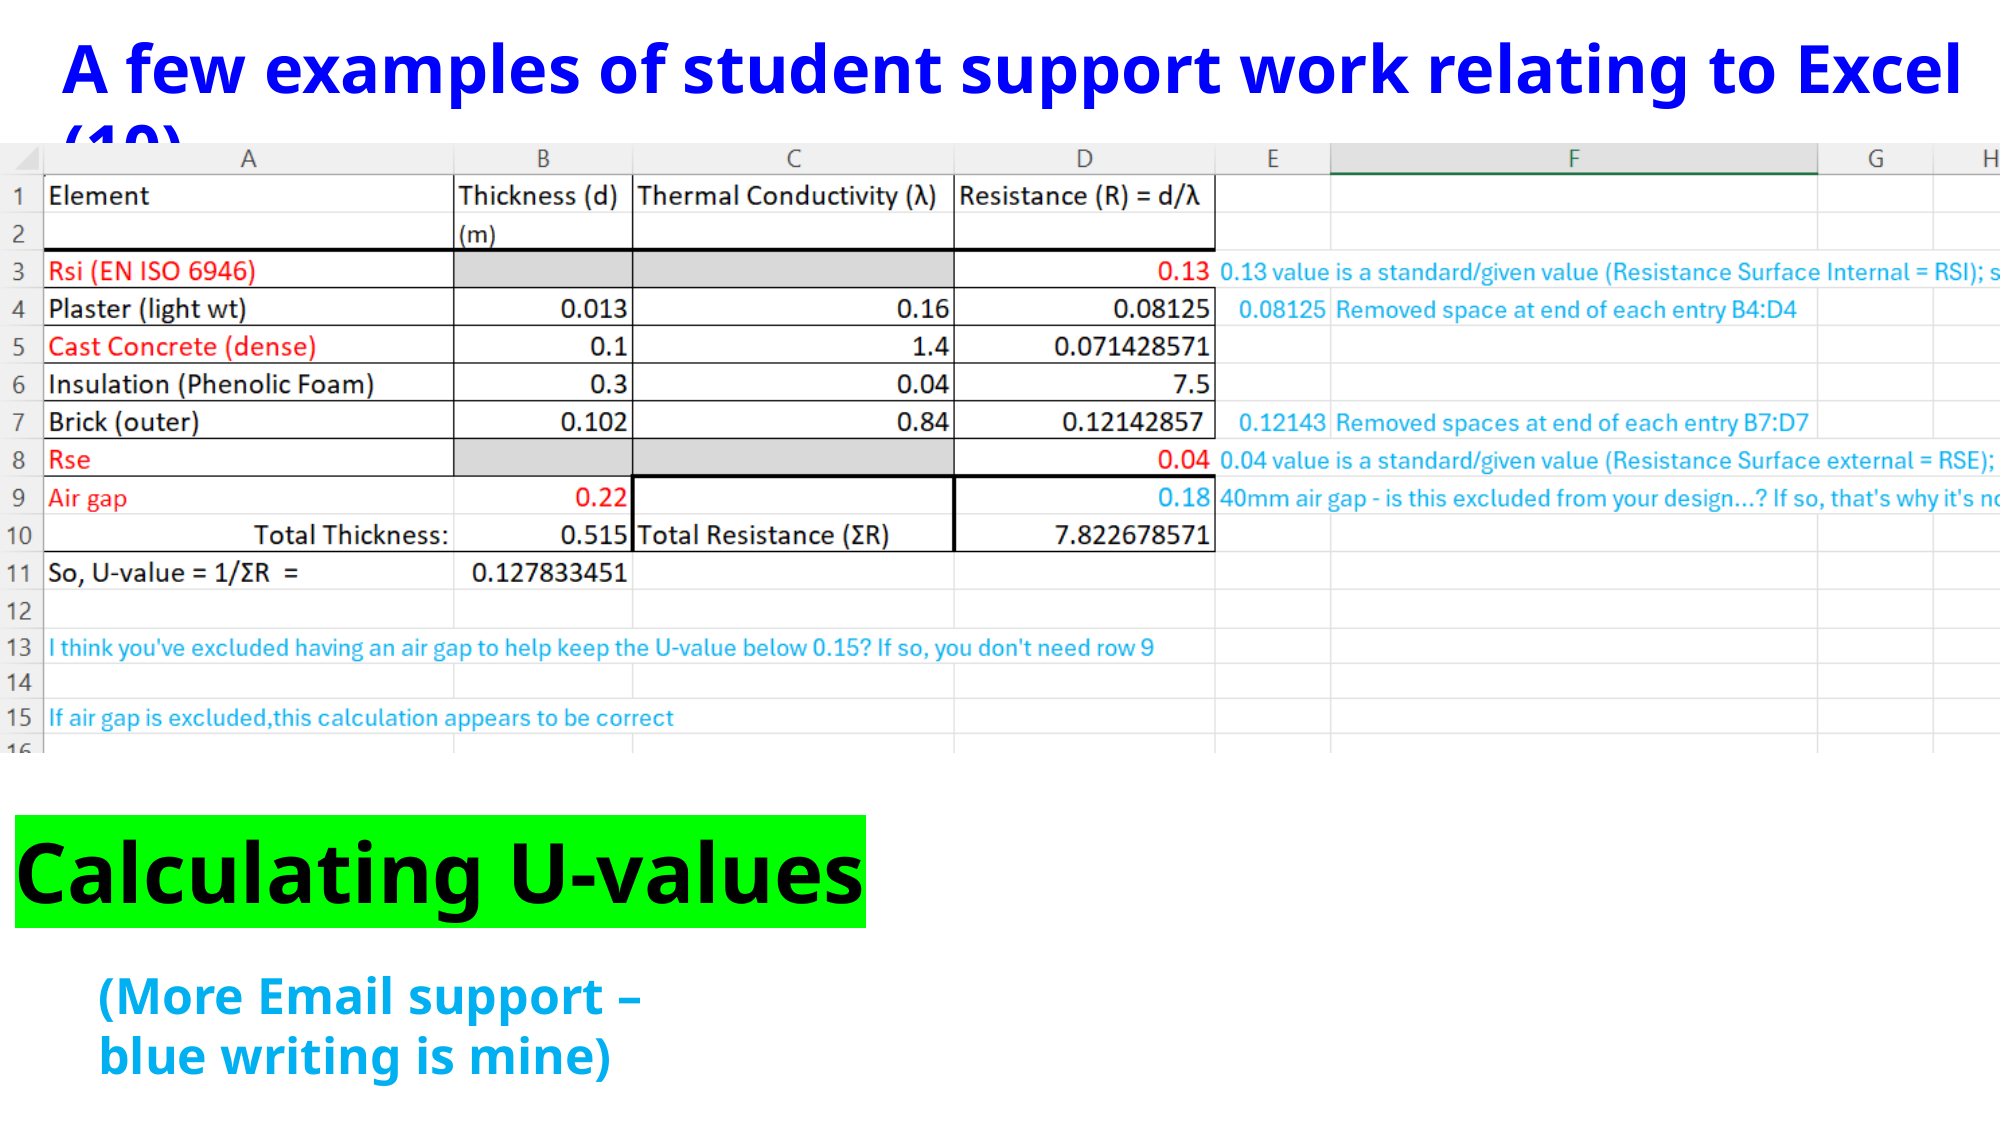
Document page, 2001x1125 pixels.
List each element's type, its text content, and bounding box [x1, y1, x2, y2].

picture [0, 143, 2000, 754]
text_box (More Email support – blue writing is mine) [83, 956, 700, 1092]
text_box A few examples of student support work relating to Excel (10) [48, 19, 2000, 143]
text_box Calculating U-values [0, 813, 956, 928]
